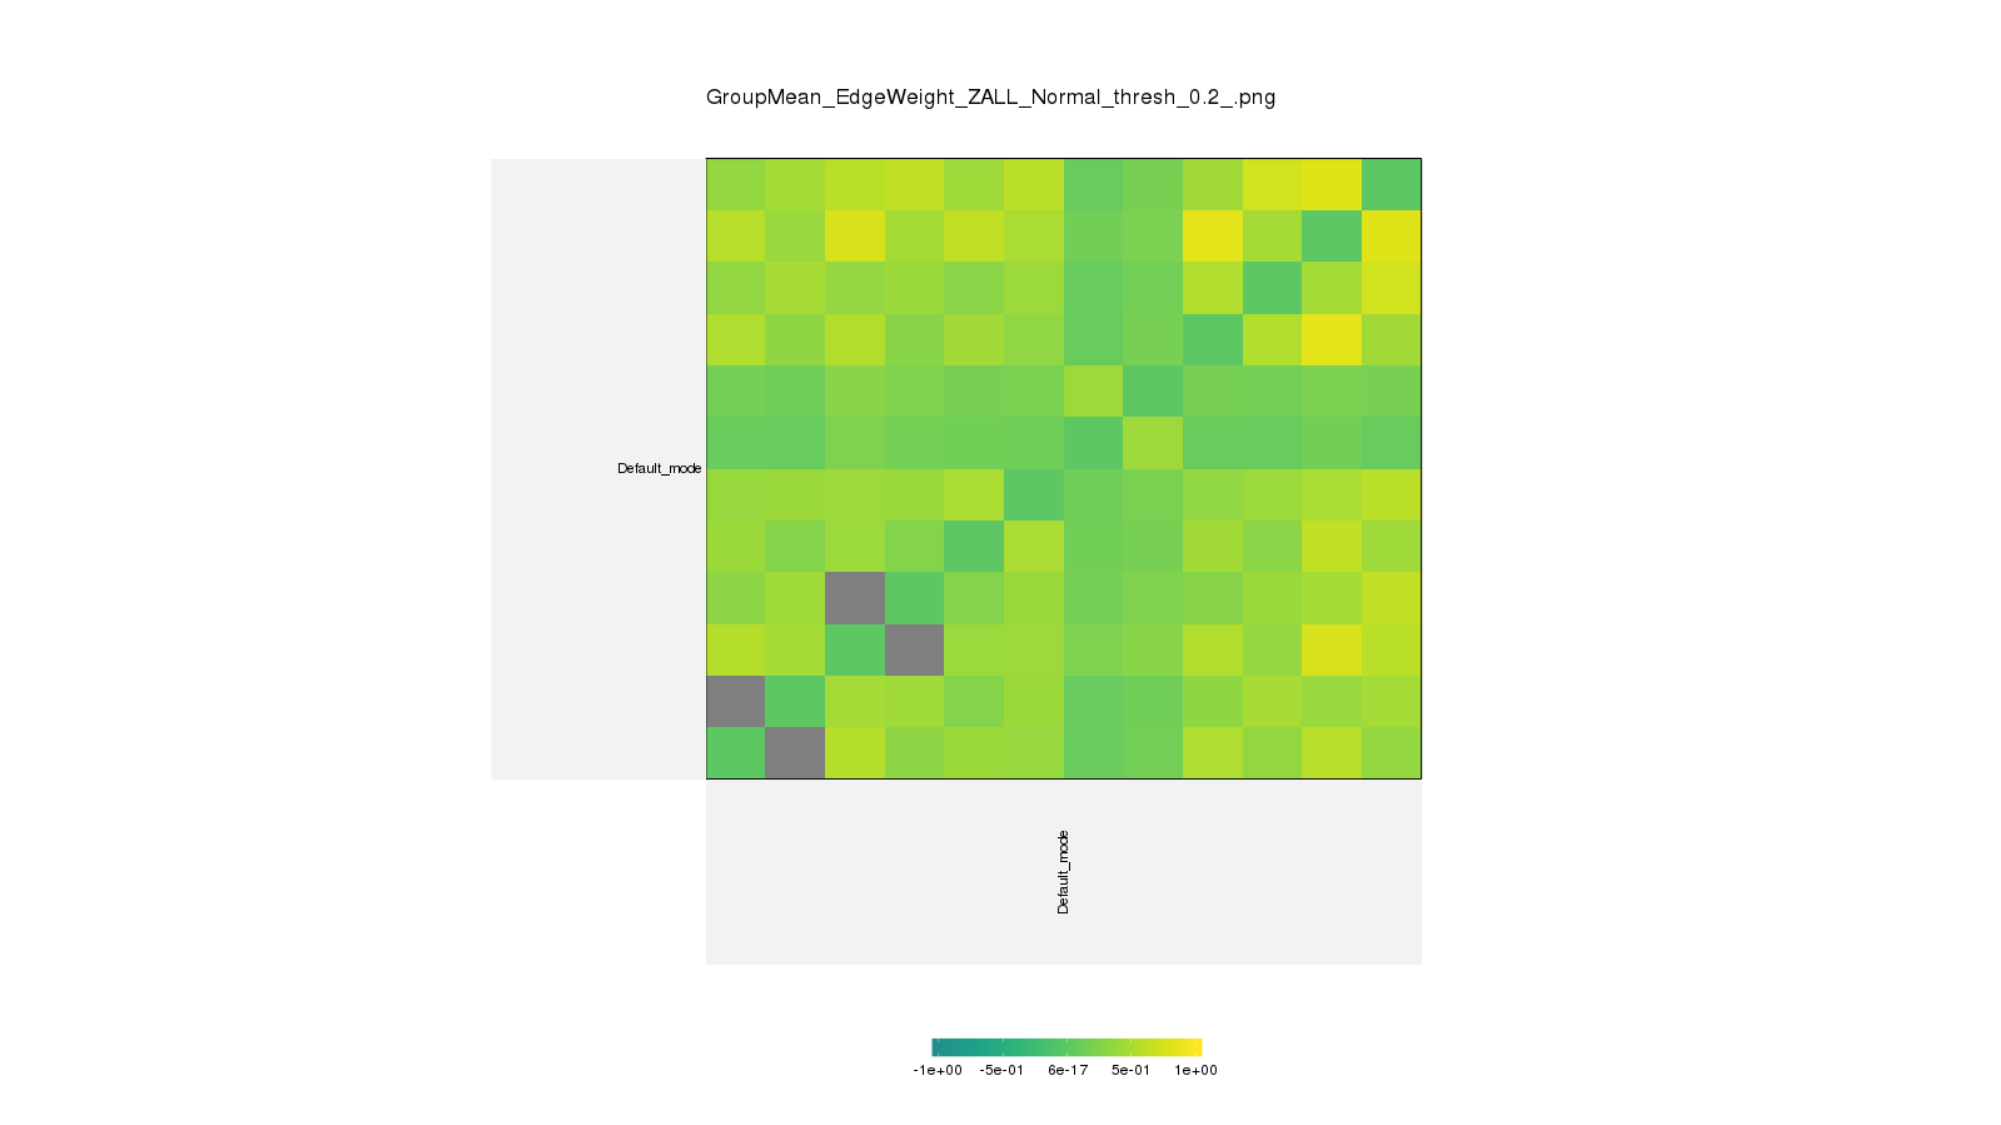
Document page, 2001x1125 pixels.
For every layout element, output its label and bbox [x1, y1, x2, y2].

picture [455, 0, 1457, 1125]
